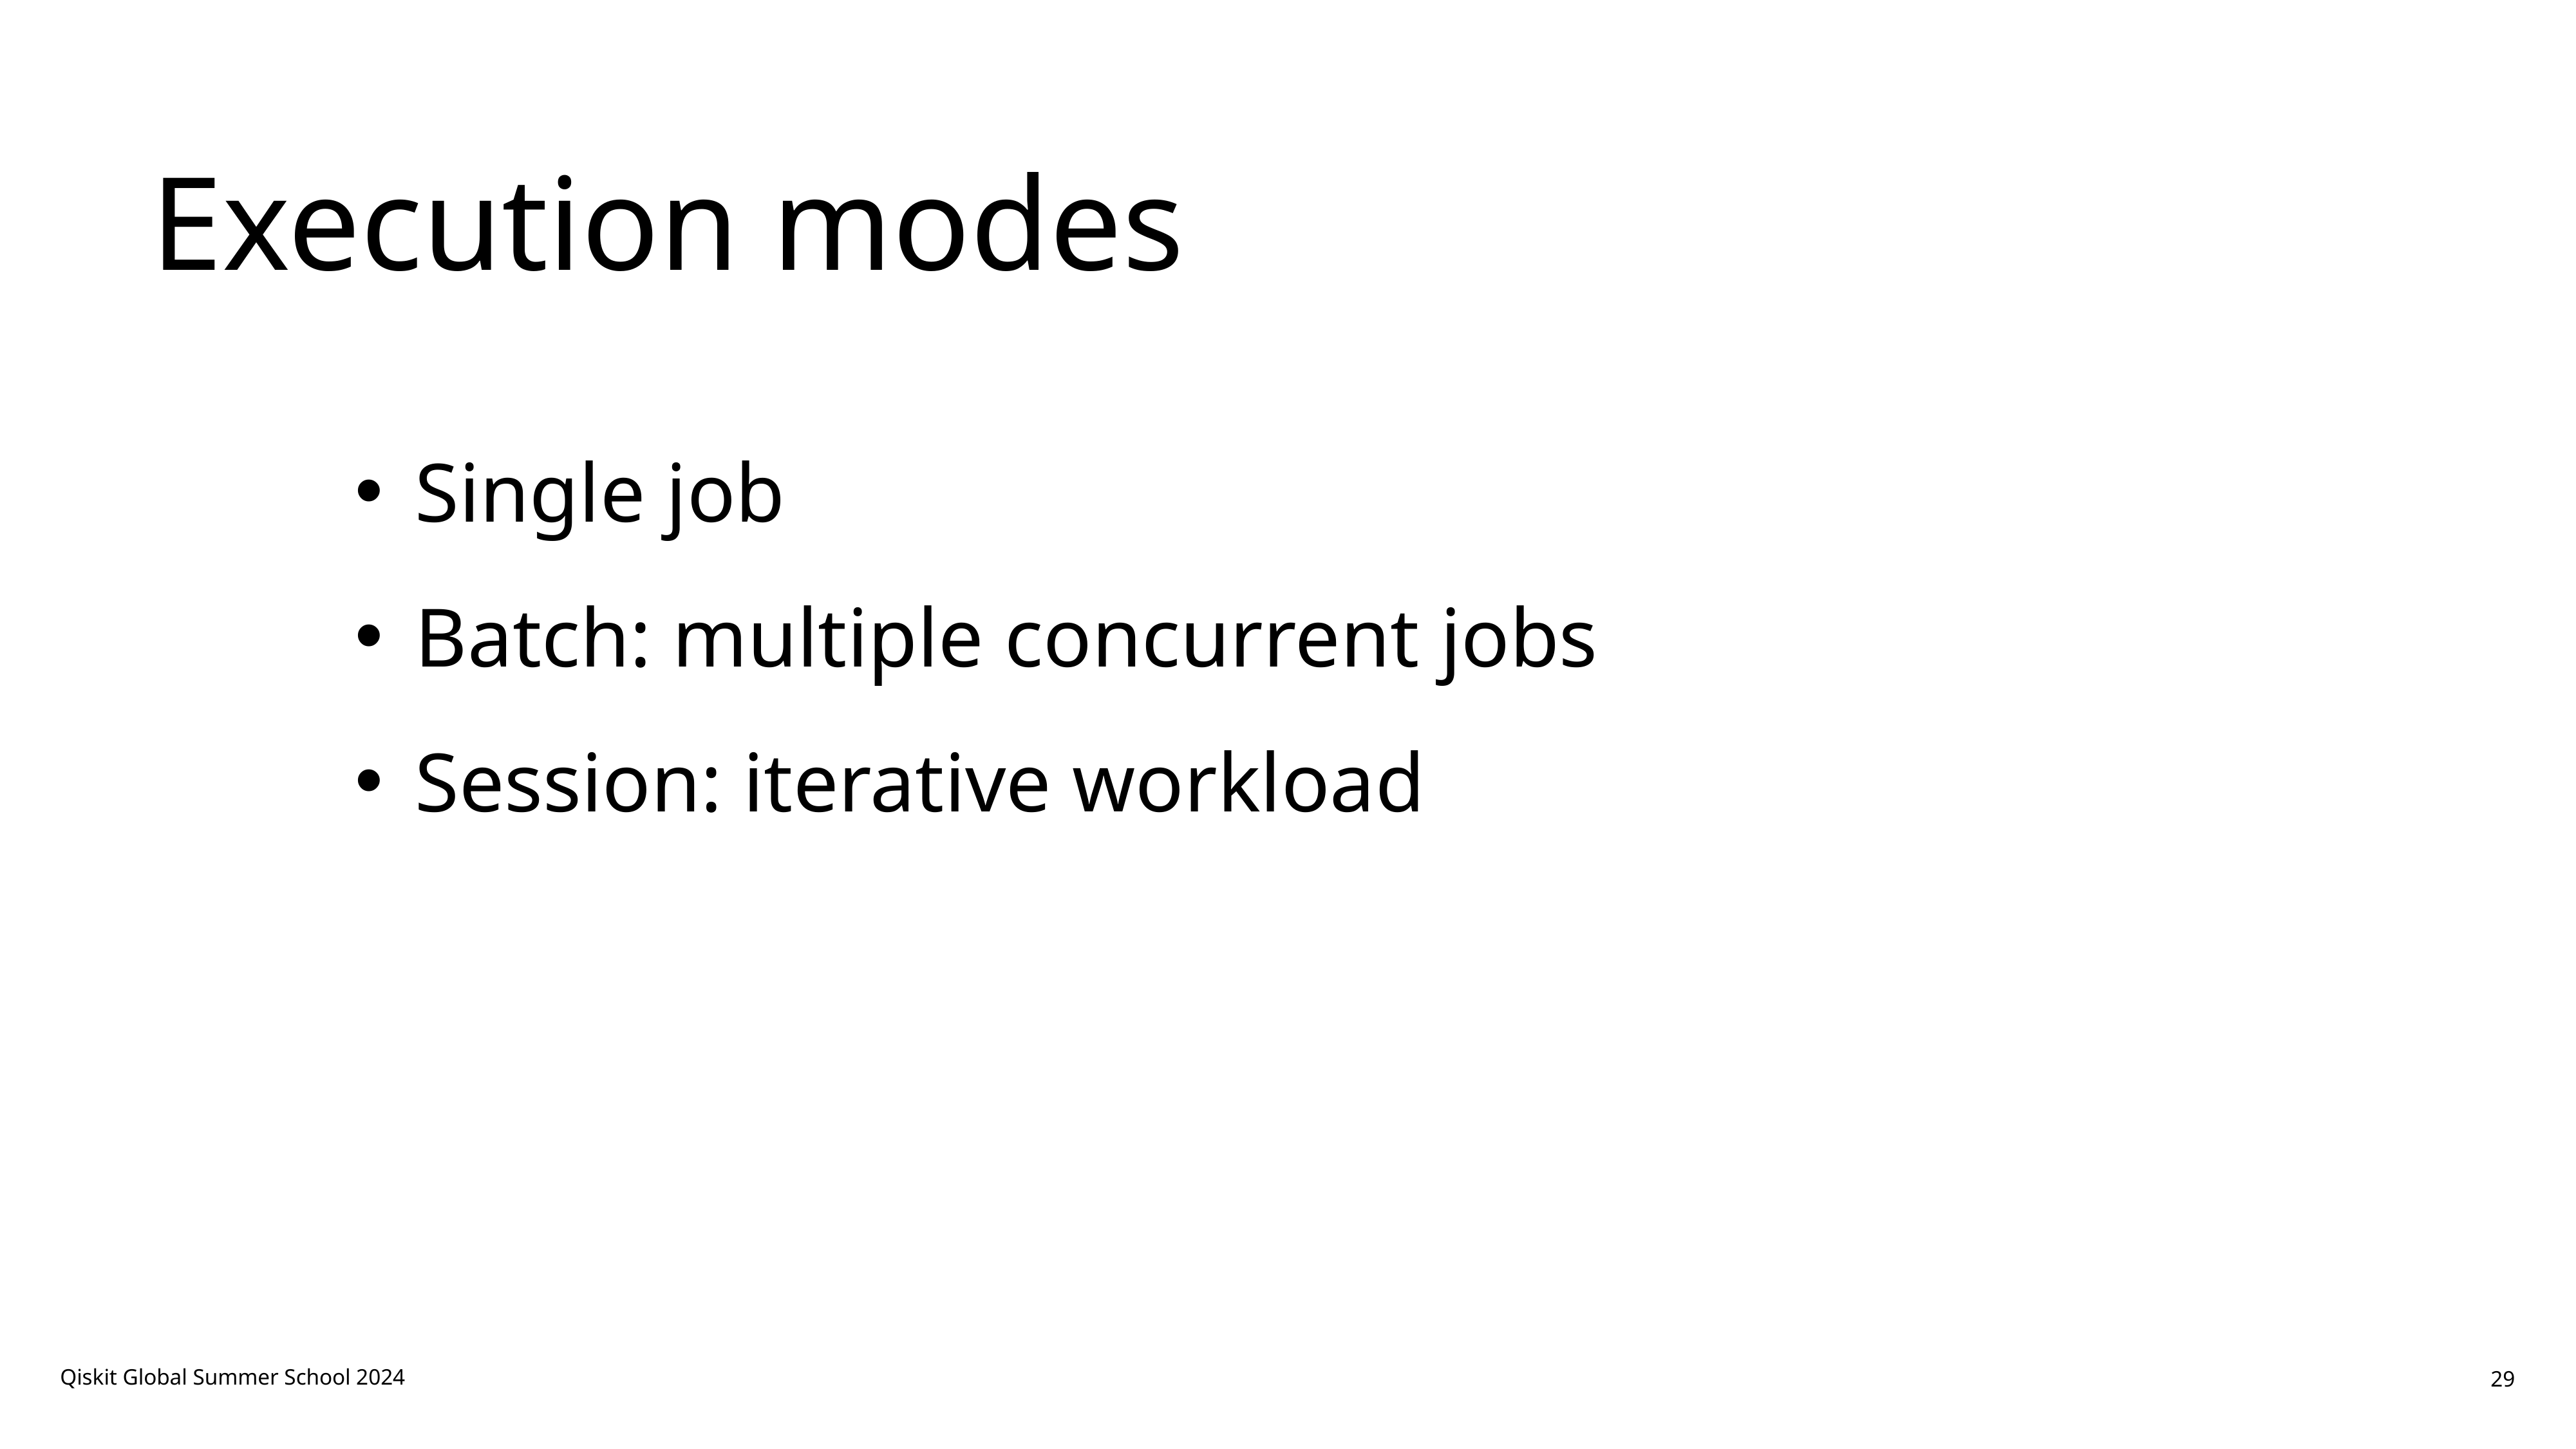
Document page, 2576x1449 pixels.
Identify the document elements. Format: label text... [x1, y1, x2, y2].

text_box Single job Batch: multiple concurrent jobs Session: iterative workload [355, 393, 1847, 897]
title Execution modes [150, 158, 1378, 279]
footer Qiskit Global Summer School 2024 [60, 1352, 584, 1393]
slide_number 29 [2486, 1366, 2515, 1394]
